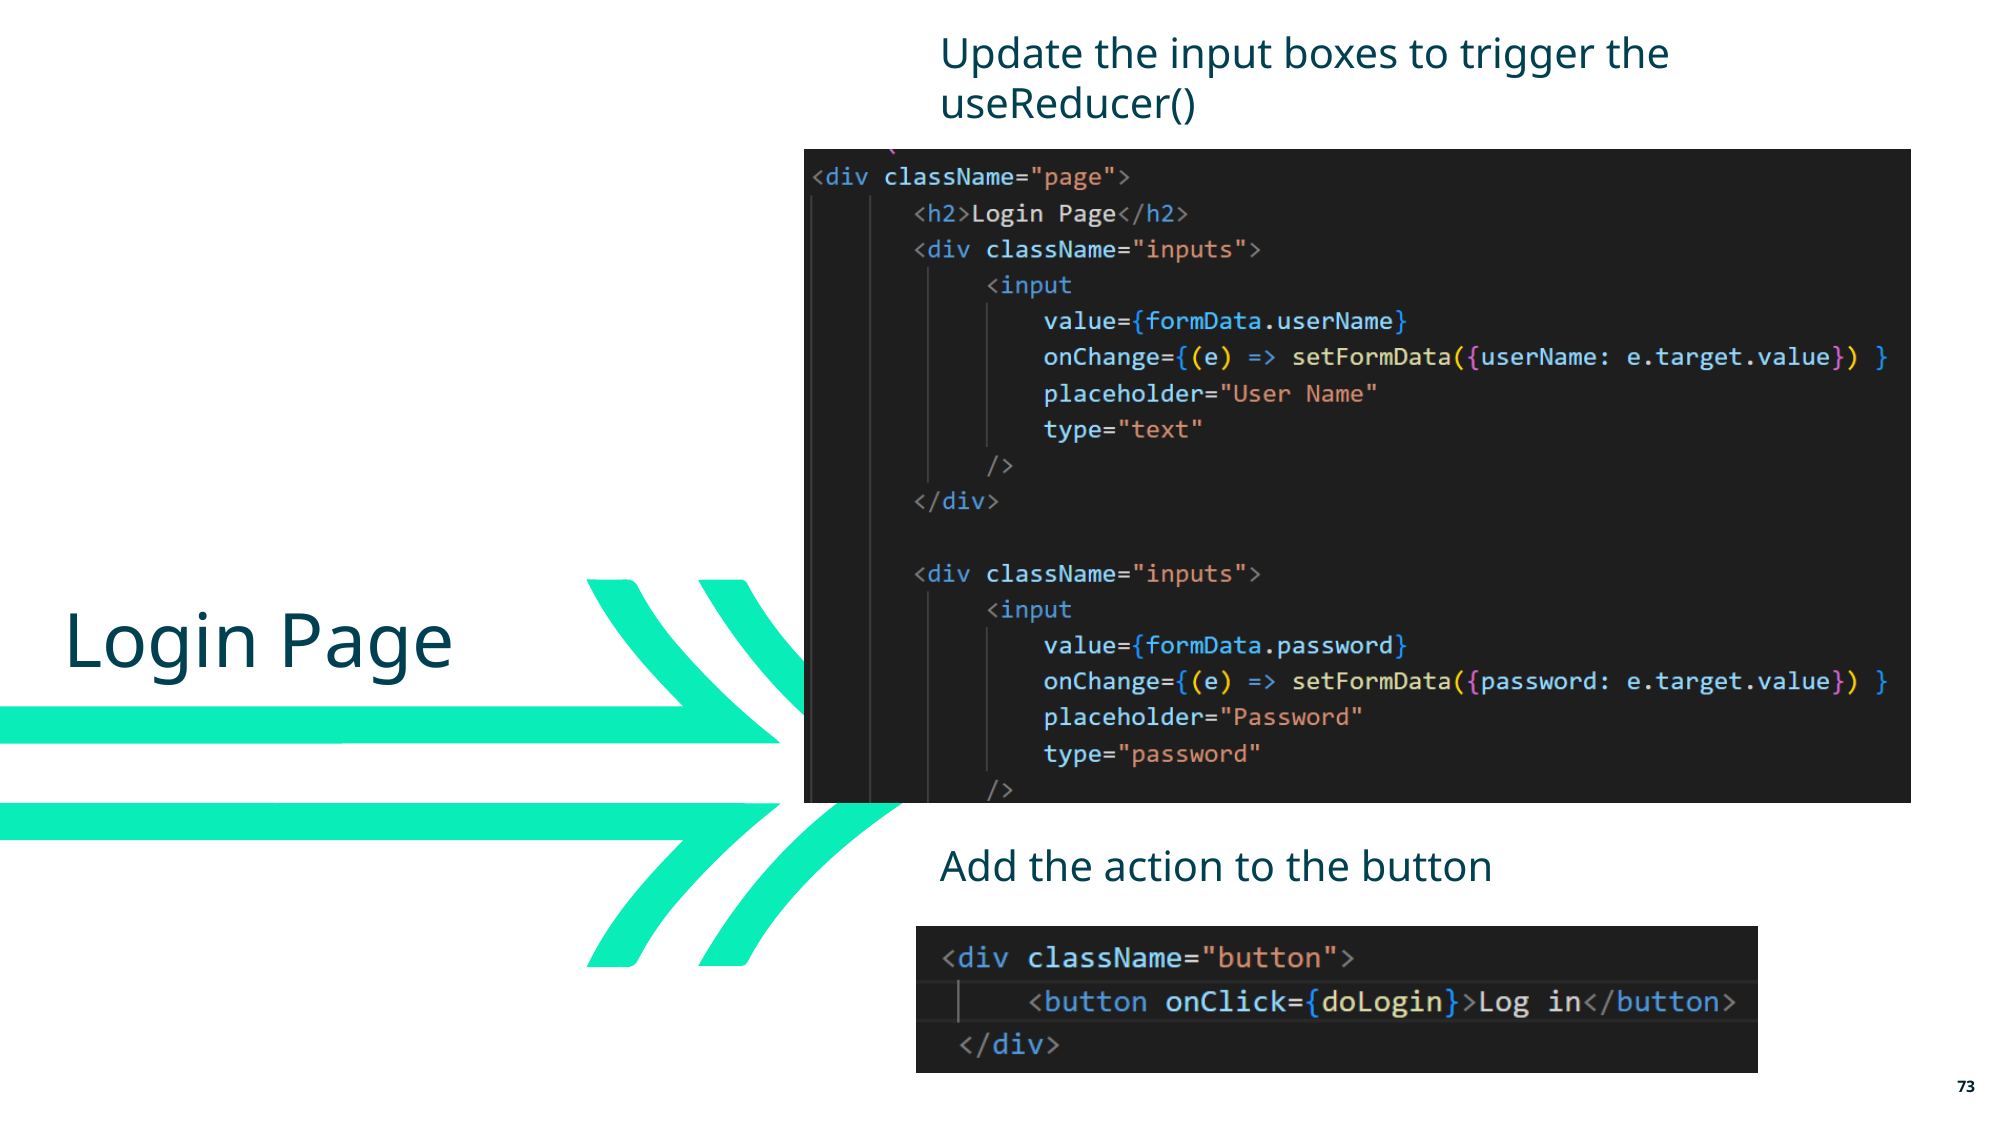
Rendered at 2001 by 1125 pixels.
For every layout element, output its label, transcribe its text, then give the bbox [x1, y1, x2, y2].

slide_number 73 [1846, 1068, 1976, 1098]
picture [916, 926, 1758, 1074]
picture [804, 149, 1911, 803]
list Update the input boxes to trigger the useReducer() Add the action to the button [939, 27, 1878, 149]
list Login Page [63, 203, 670, 683]
